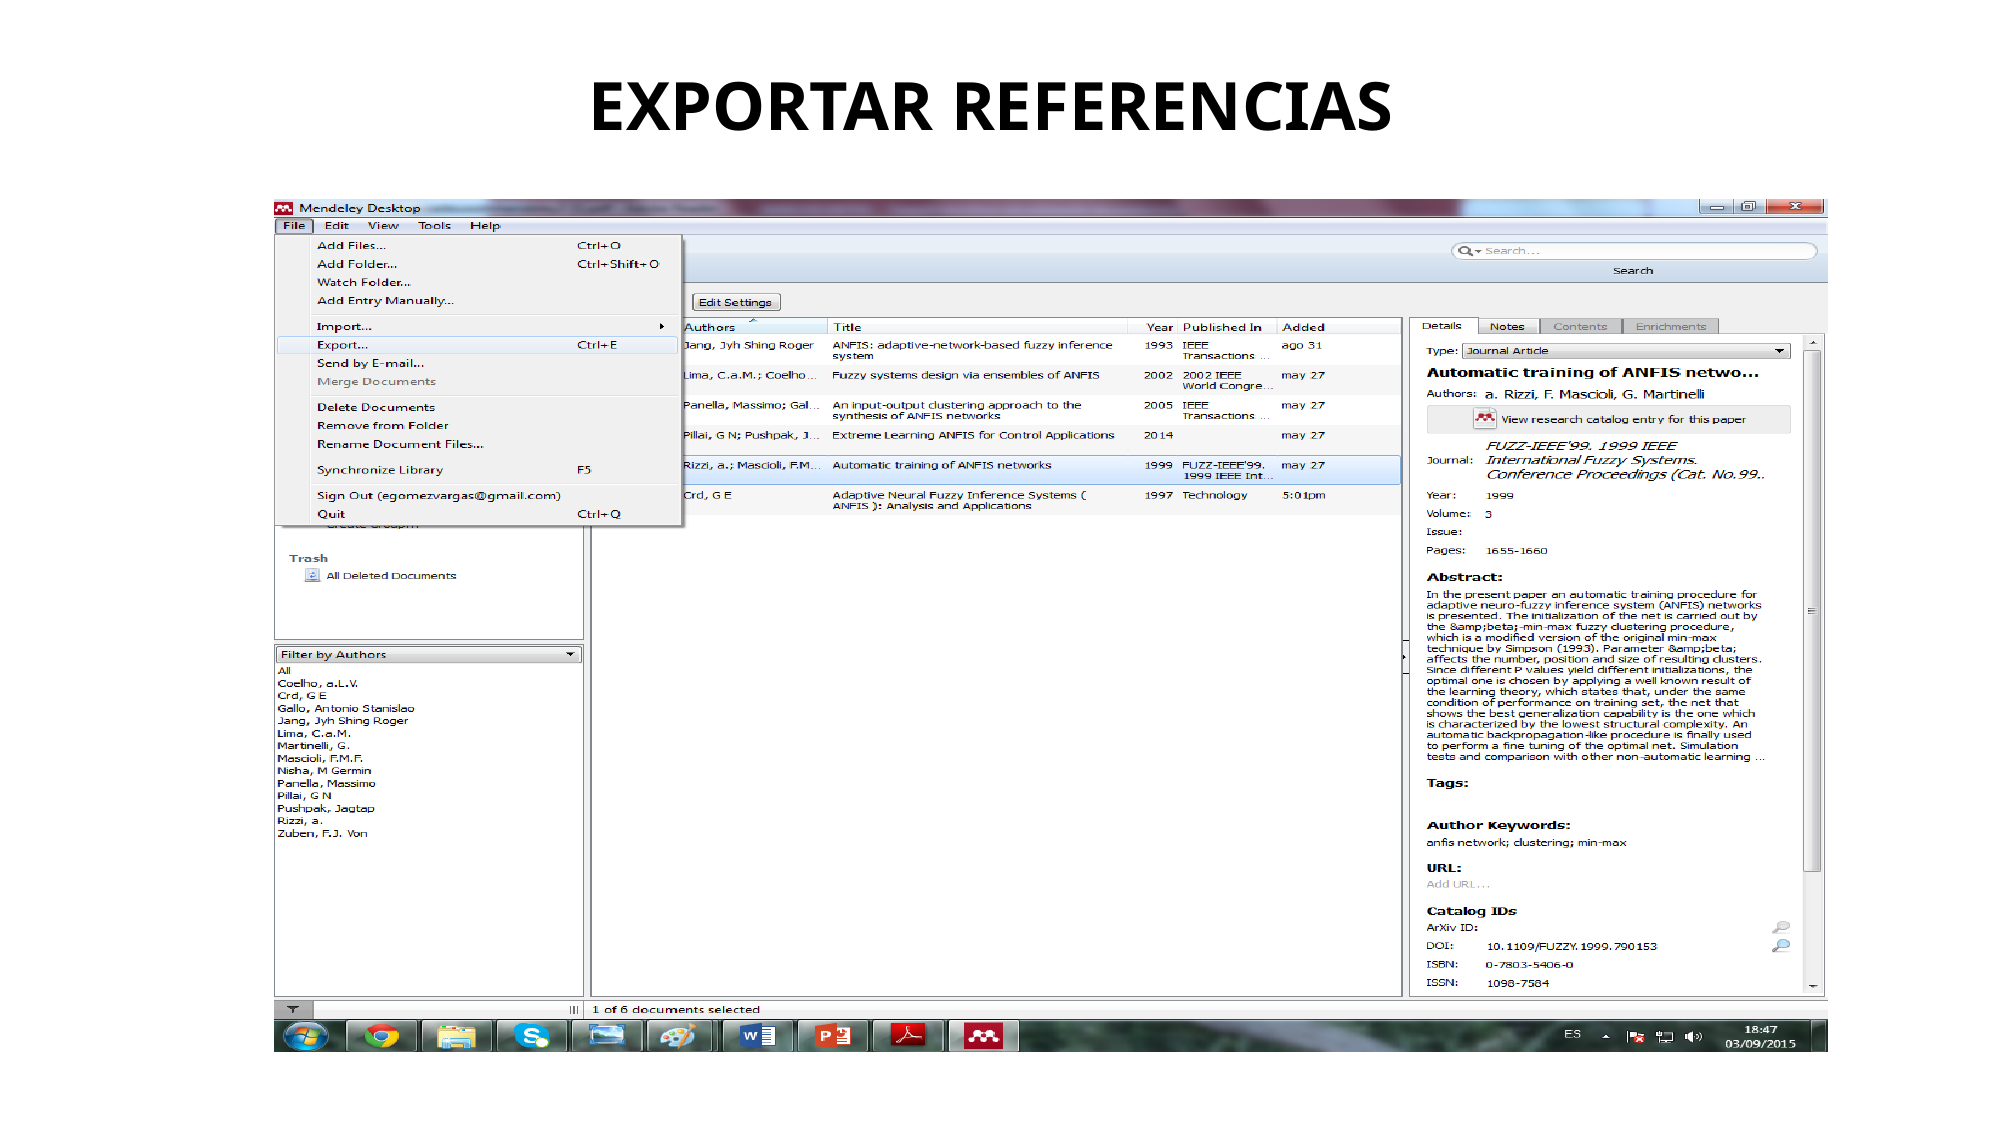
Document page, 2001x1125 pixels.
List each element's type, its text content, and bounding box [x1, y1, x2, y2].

title EXPORTAR REFERENCIAS [137, 0, 1863, 218]
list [274, 199, 1828, 1053]
